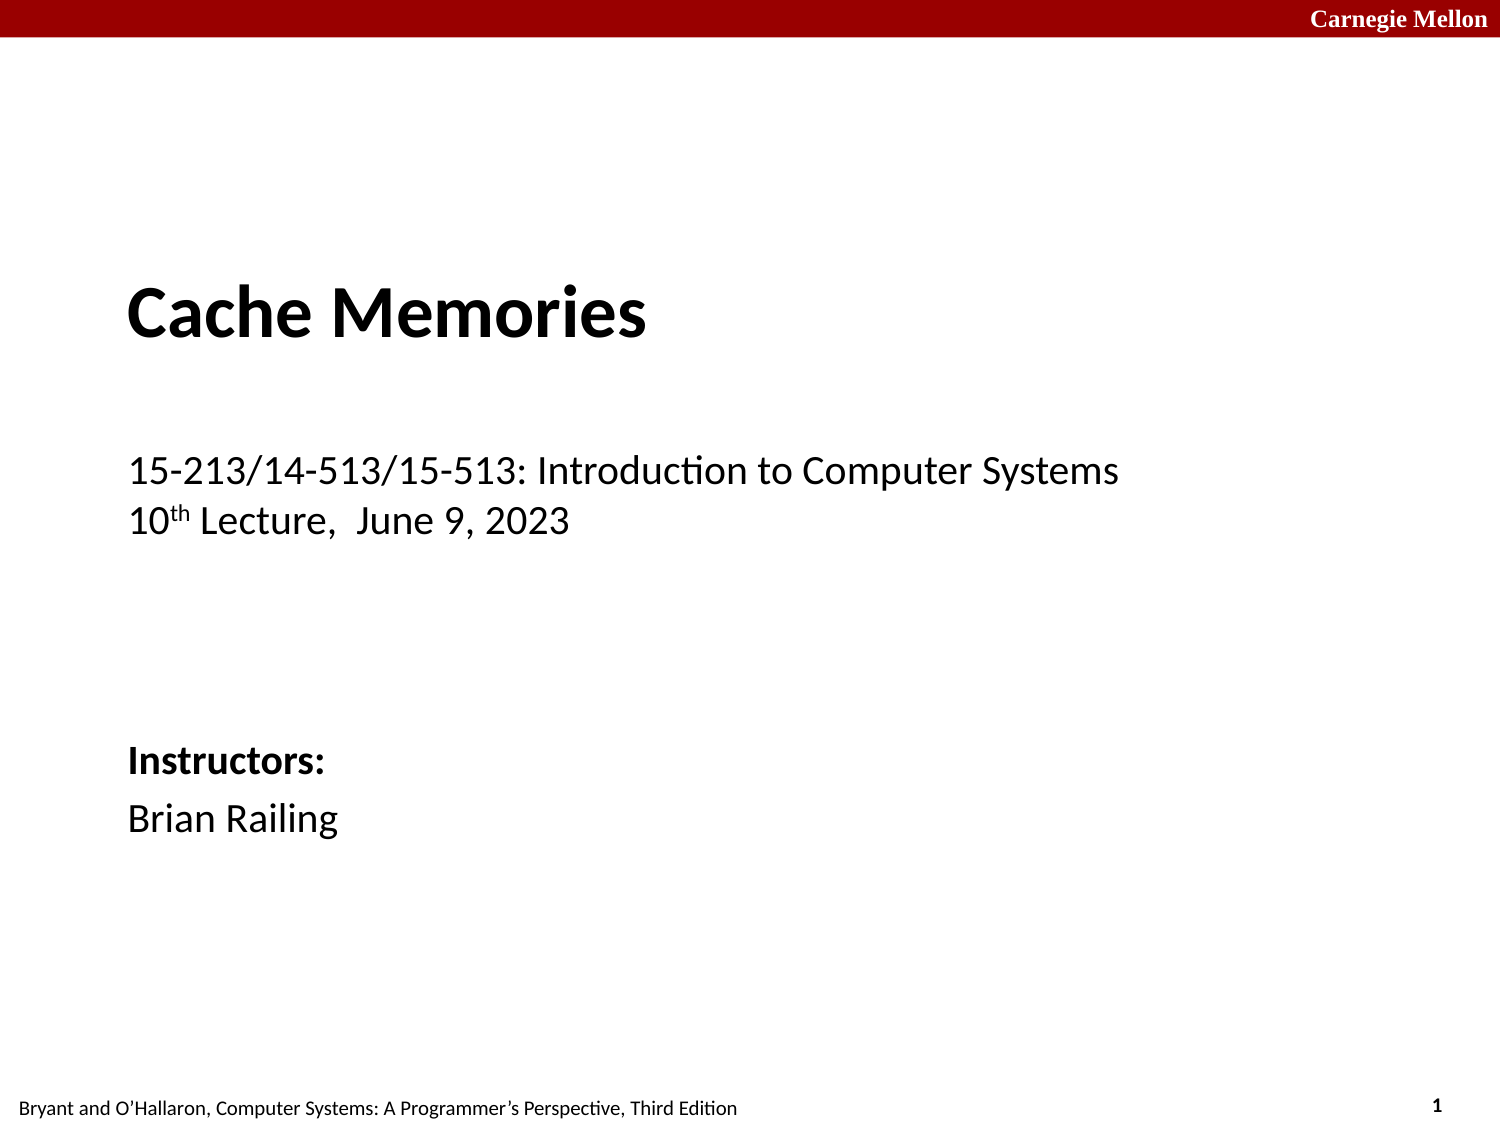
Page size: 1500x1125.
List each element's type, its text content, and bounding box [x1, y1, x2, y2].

subtitle Instructors: Brian Railing [112, 724, 1373, 1013]
title Cache Memories 15-213/14-513/15-513: Introduction to Computer Systems 10th Lecture, June 9, 2023 [112, 267, 1434, 538]
